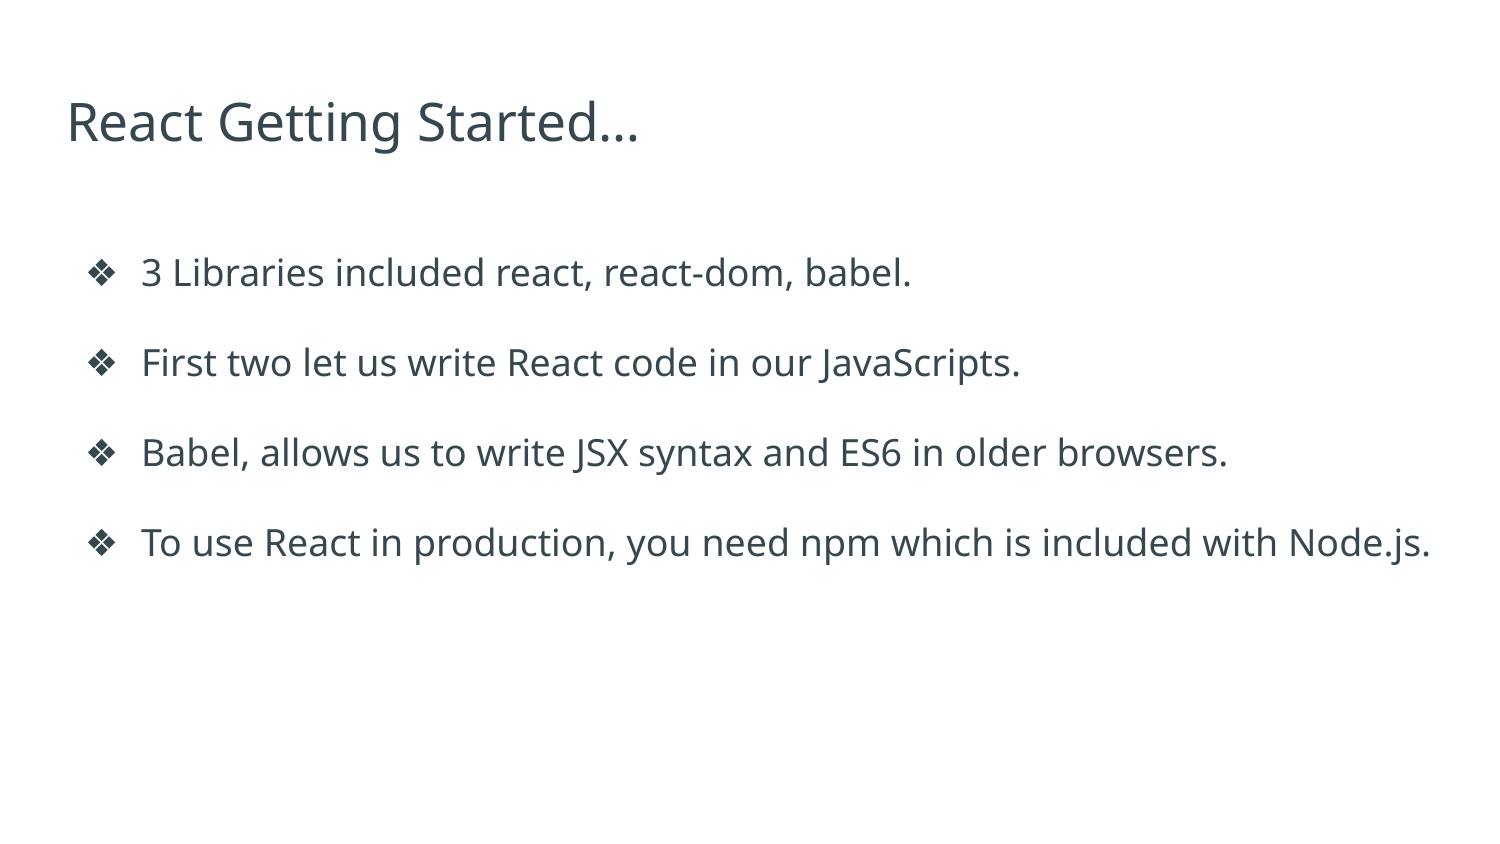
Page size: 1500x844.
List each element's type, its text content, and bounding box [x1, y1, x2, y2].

title React Getting Started… [51, 72, 1449, 167]
list 3 Libraries included react, react-dom, babel. First two let us write React code in our JavaScripts. Babel, allows us to write JSX syntax and ES6 in older browsers. To use React in production, you need npm which is included with Node.js. [51, 189, 1449, 750]
